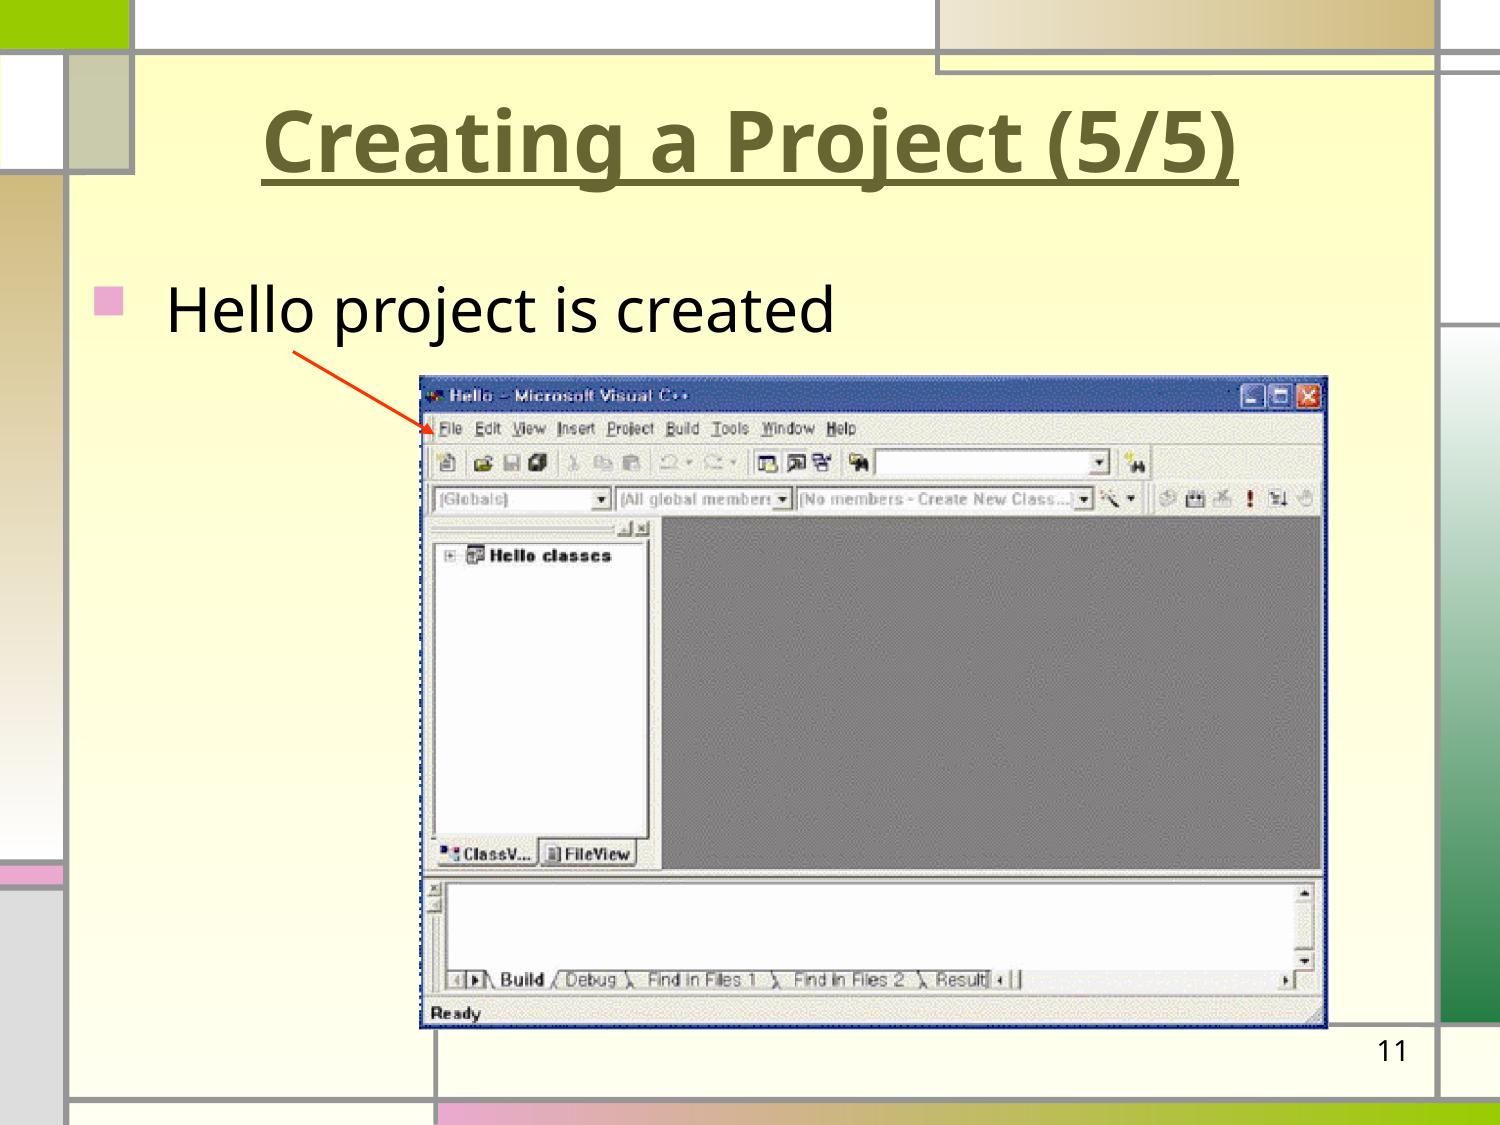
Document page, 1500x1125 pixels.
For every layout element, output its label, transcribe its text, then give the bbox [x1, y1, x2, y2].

title Creating a Project (5/5) [75, 45, 1425, 233]
picture [419, 373, 1330, 1031]
list Hello project is created [75, 262, 1425, 1005]
slide_number 11 [1074, 1024, 1426, 1103]
